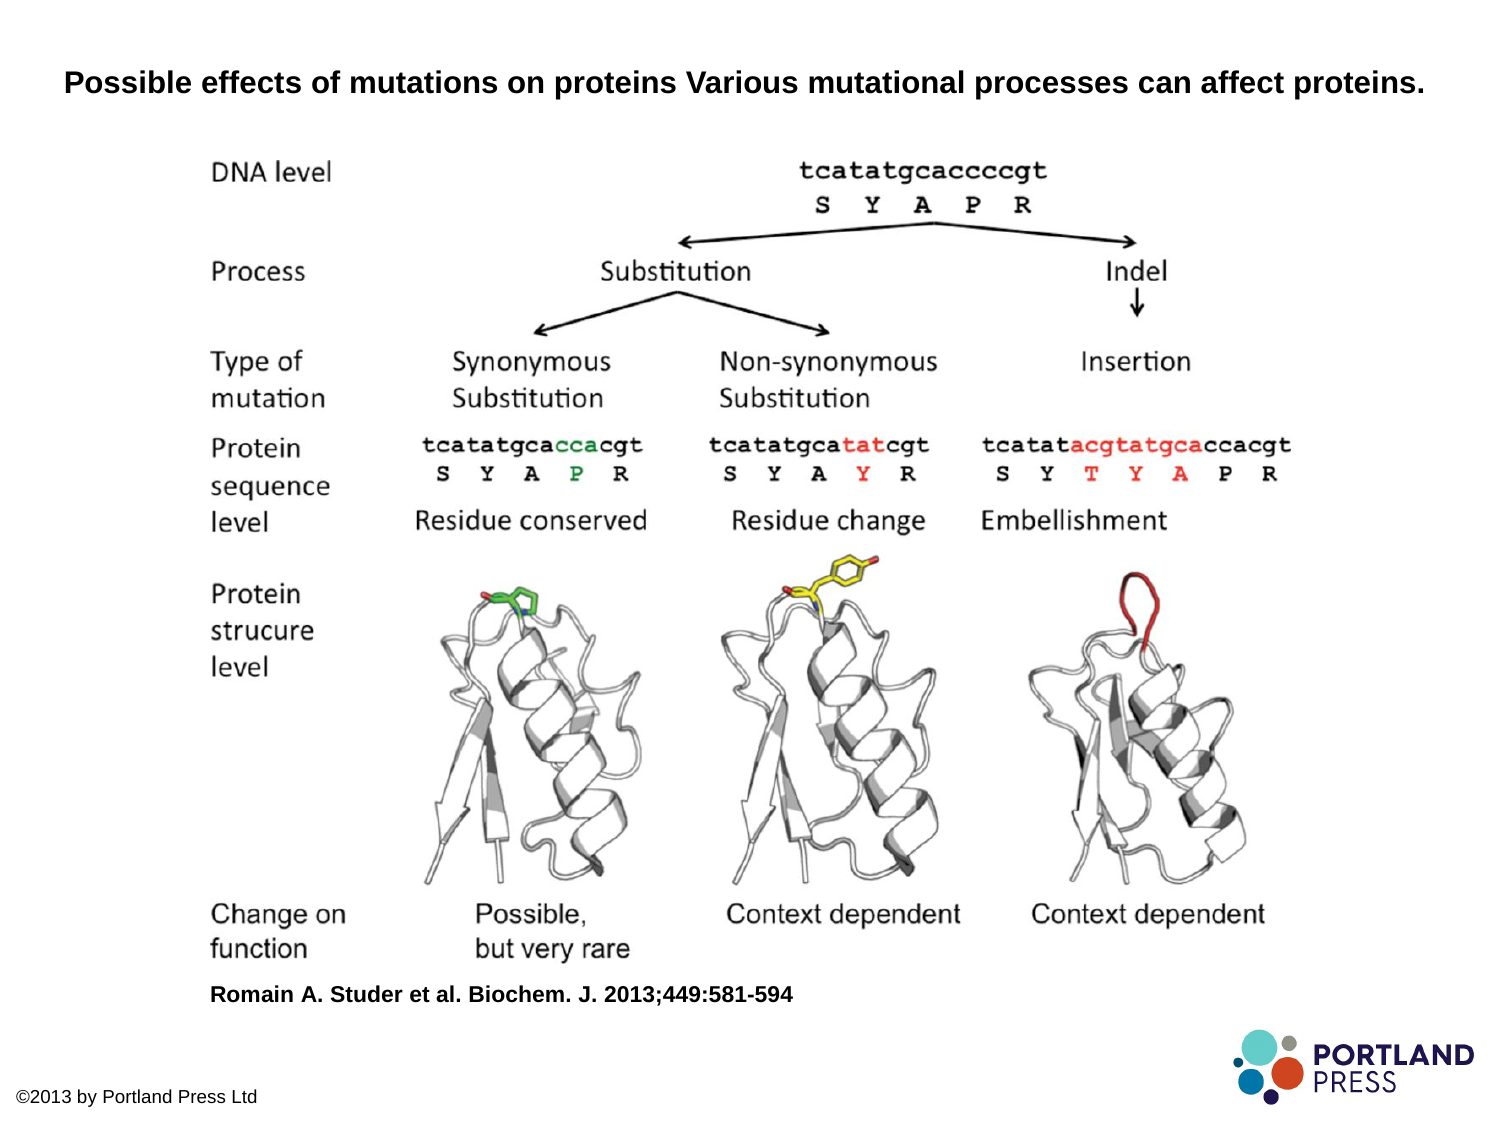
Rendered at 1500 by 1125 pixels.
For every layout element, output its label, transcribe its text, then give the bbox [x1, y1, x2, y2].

text_box Possible effects of mutations on proteins Various mutational processes can affect proteins. [53, 62, 1447, 131]
text_box Romain A. Studer et al. Biochem. J. 2013;449:581-594 [209, 979, 853, 1018]
text_box ©2013 by Portland Press Ltd [16, 1084, 825, 1125]
picture [1224, 1018, 1483, 1116]
picture [209, 160, 1291, 964]
